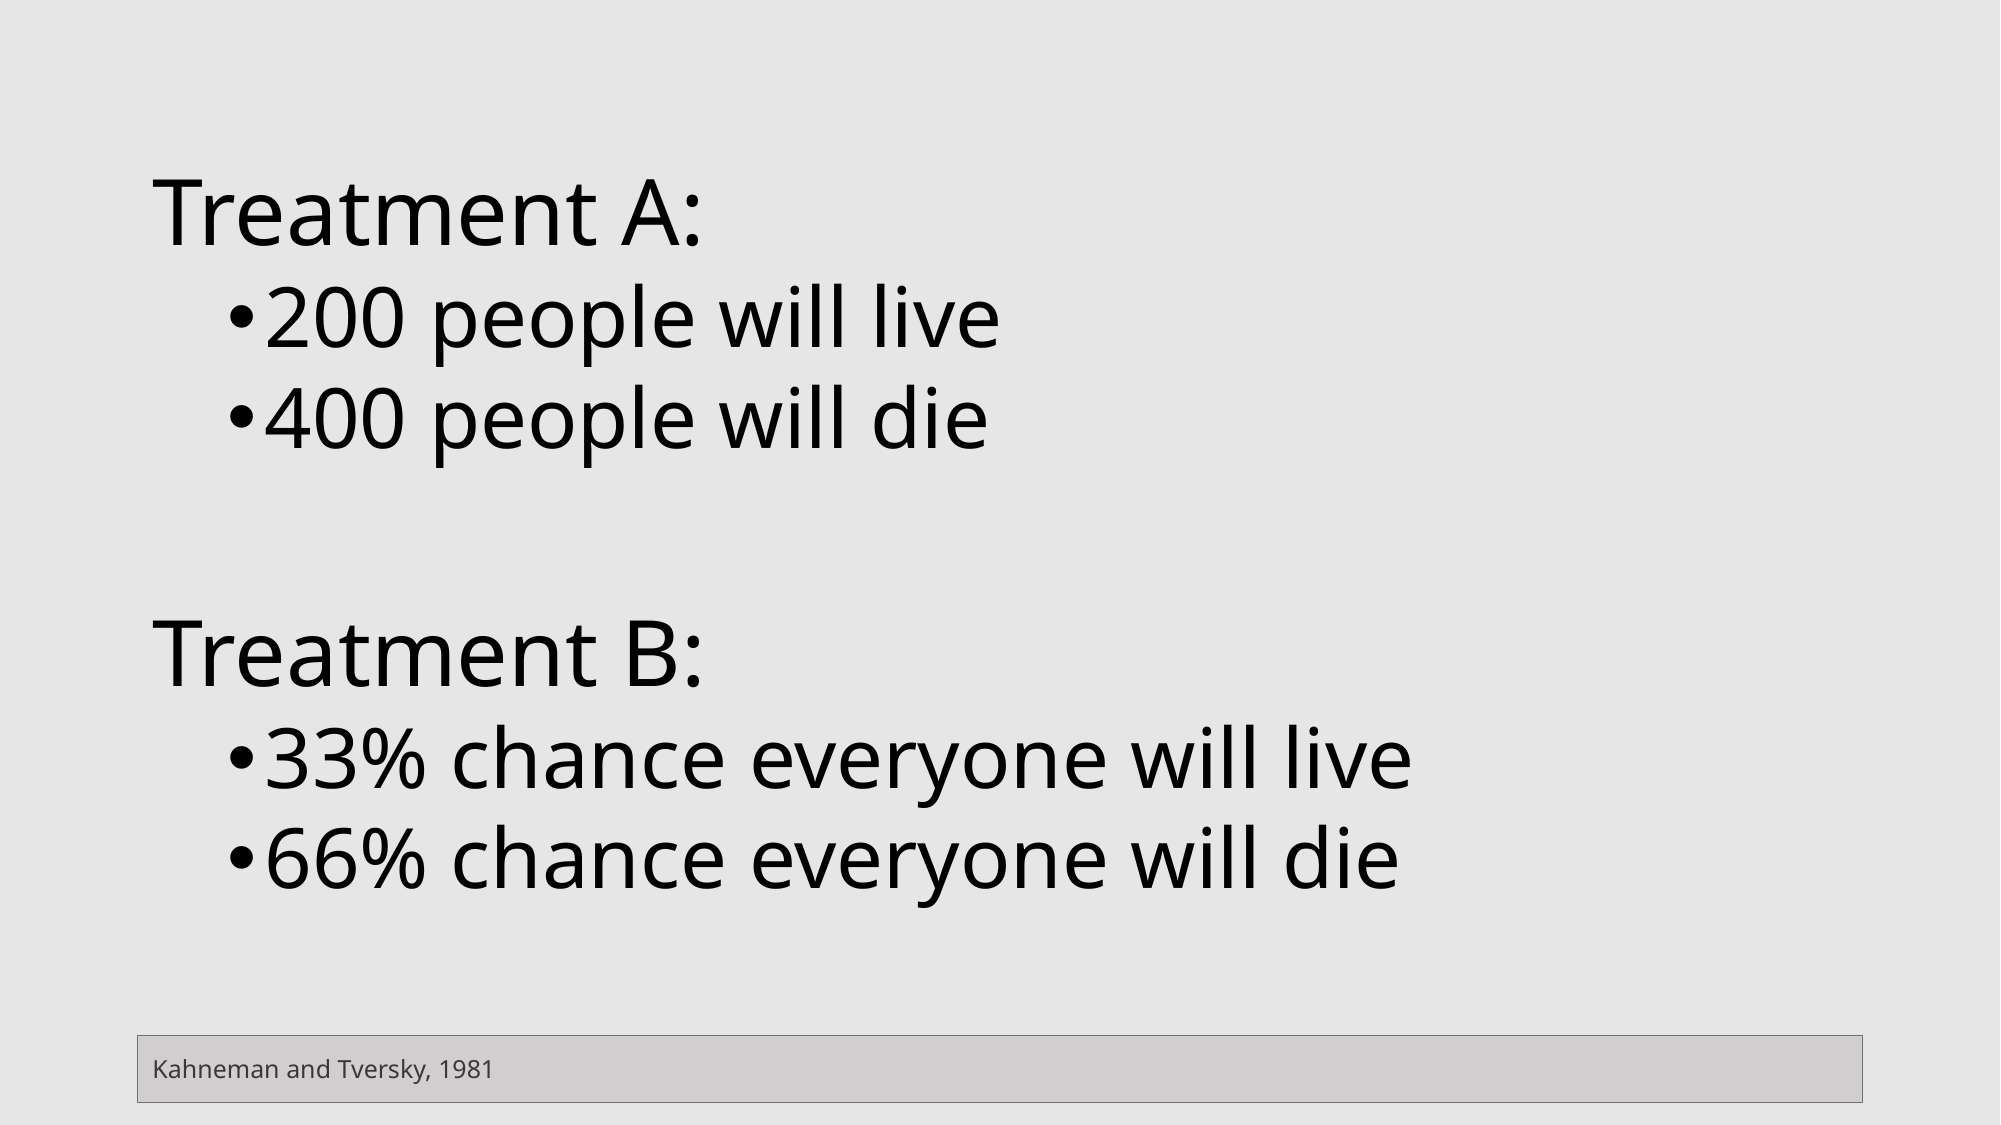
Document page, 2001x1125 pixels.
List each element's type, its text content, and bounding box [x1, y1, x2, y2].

footer Kahneman and Tversky, 1981 [137, 1035, 1863, 1103]
list Treatment A: 200 people will live 400 people will die Treatment B: 33% chance everyone will live 66% chance everyone will die [137, 59, 1863, 1014]
